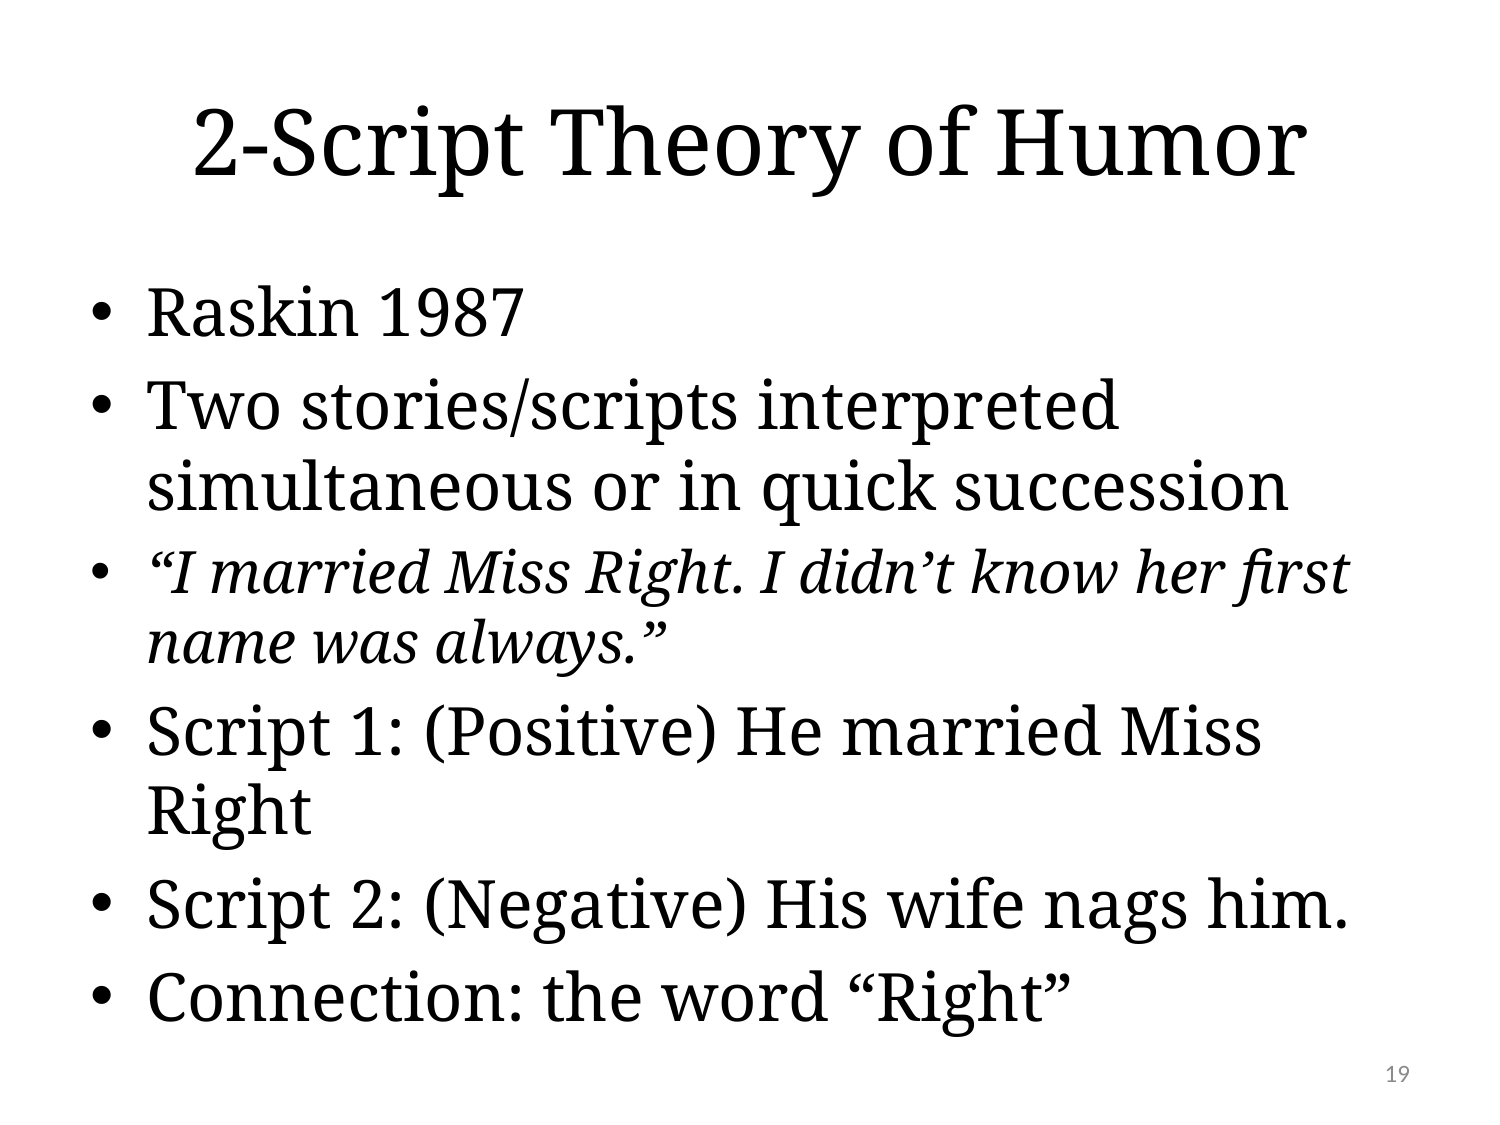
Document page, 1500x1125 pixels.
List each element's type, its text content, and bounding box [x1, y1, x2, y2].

slide_number 19 [1074, 1042, 1425, 1103]
list Raskin 1987 Two stories/scripts interpreted simultaneous or in quick succession “I married Miss Right. I didn’t know her first name was always.” Script 1: (Positive) He married Miss Right Script 2: (Negative) His wife nags him. Connection: the word “Right” [75, 262, 1425, 1005]
title 2-Script Theory of Humor [75, 45, 1425, 233]
